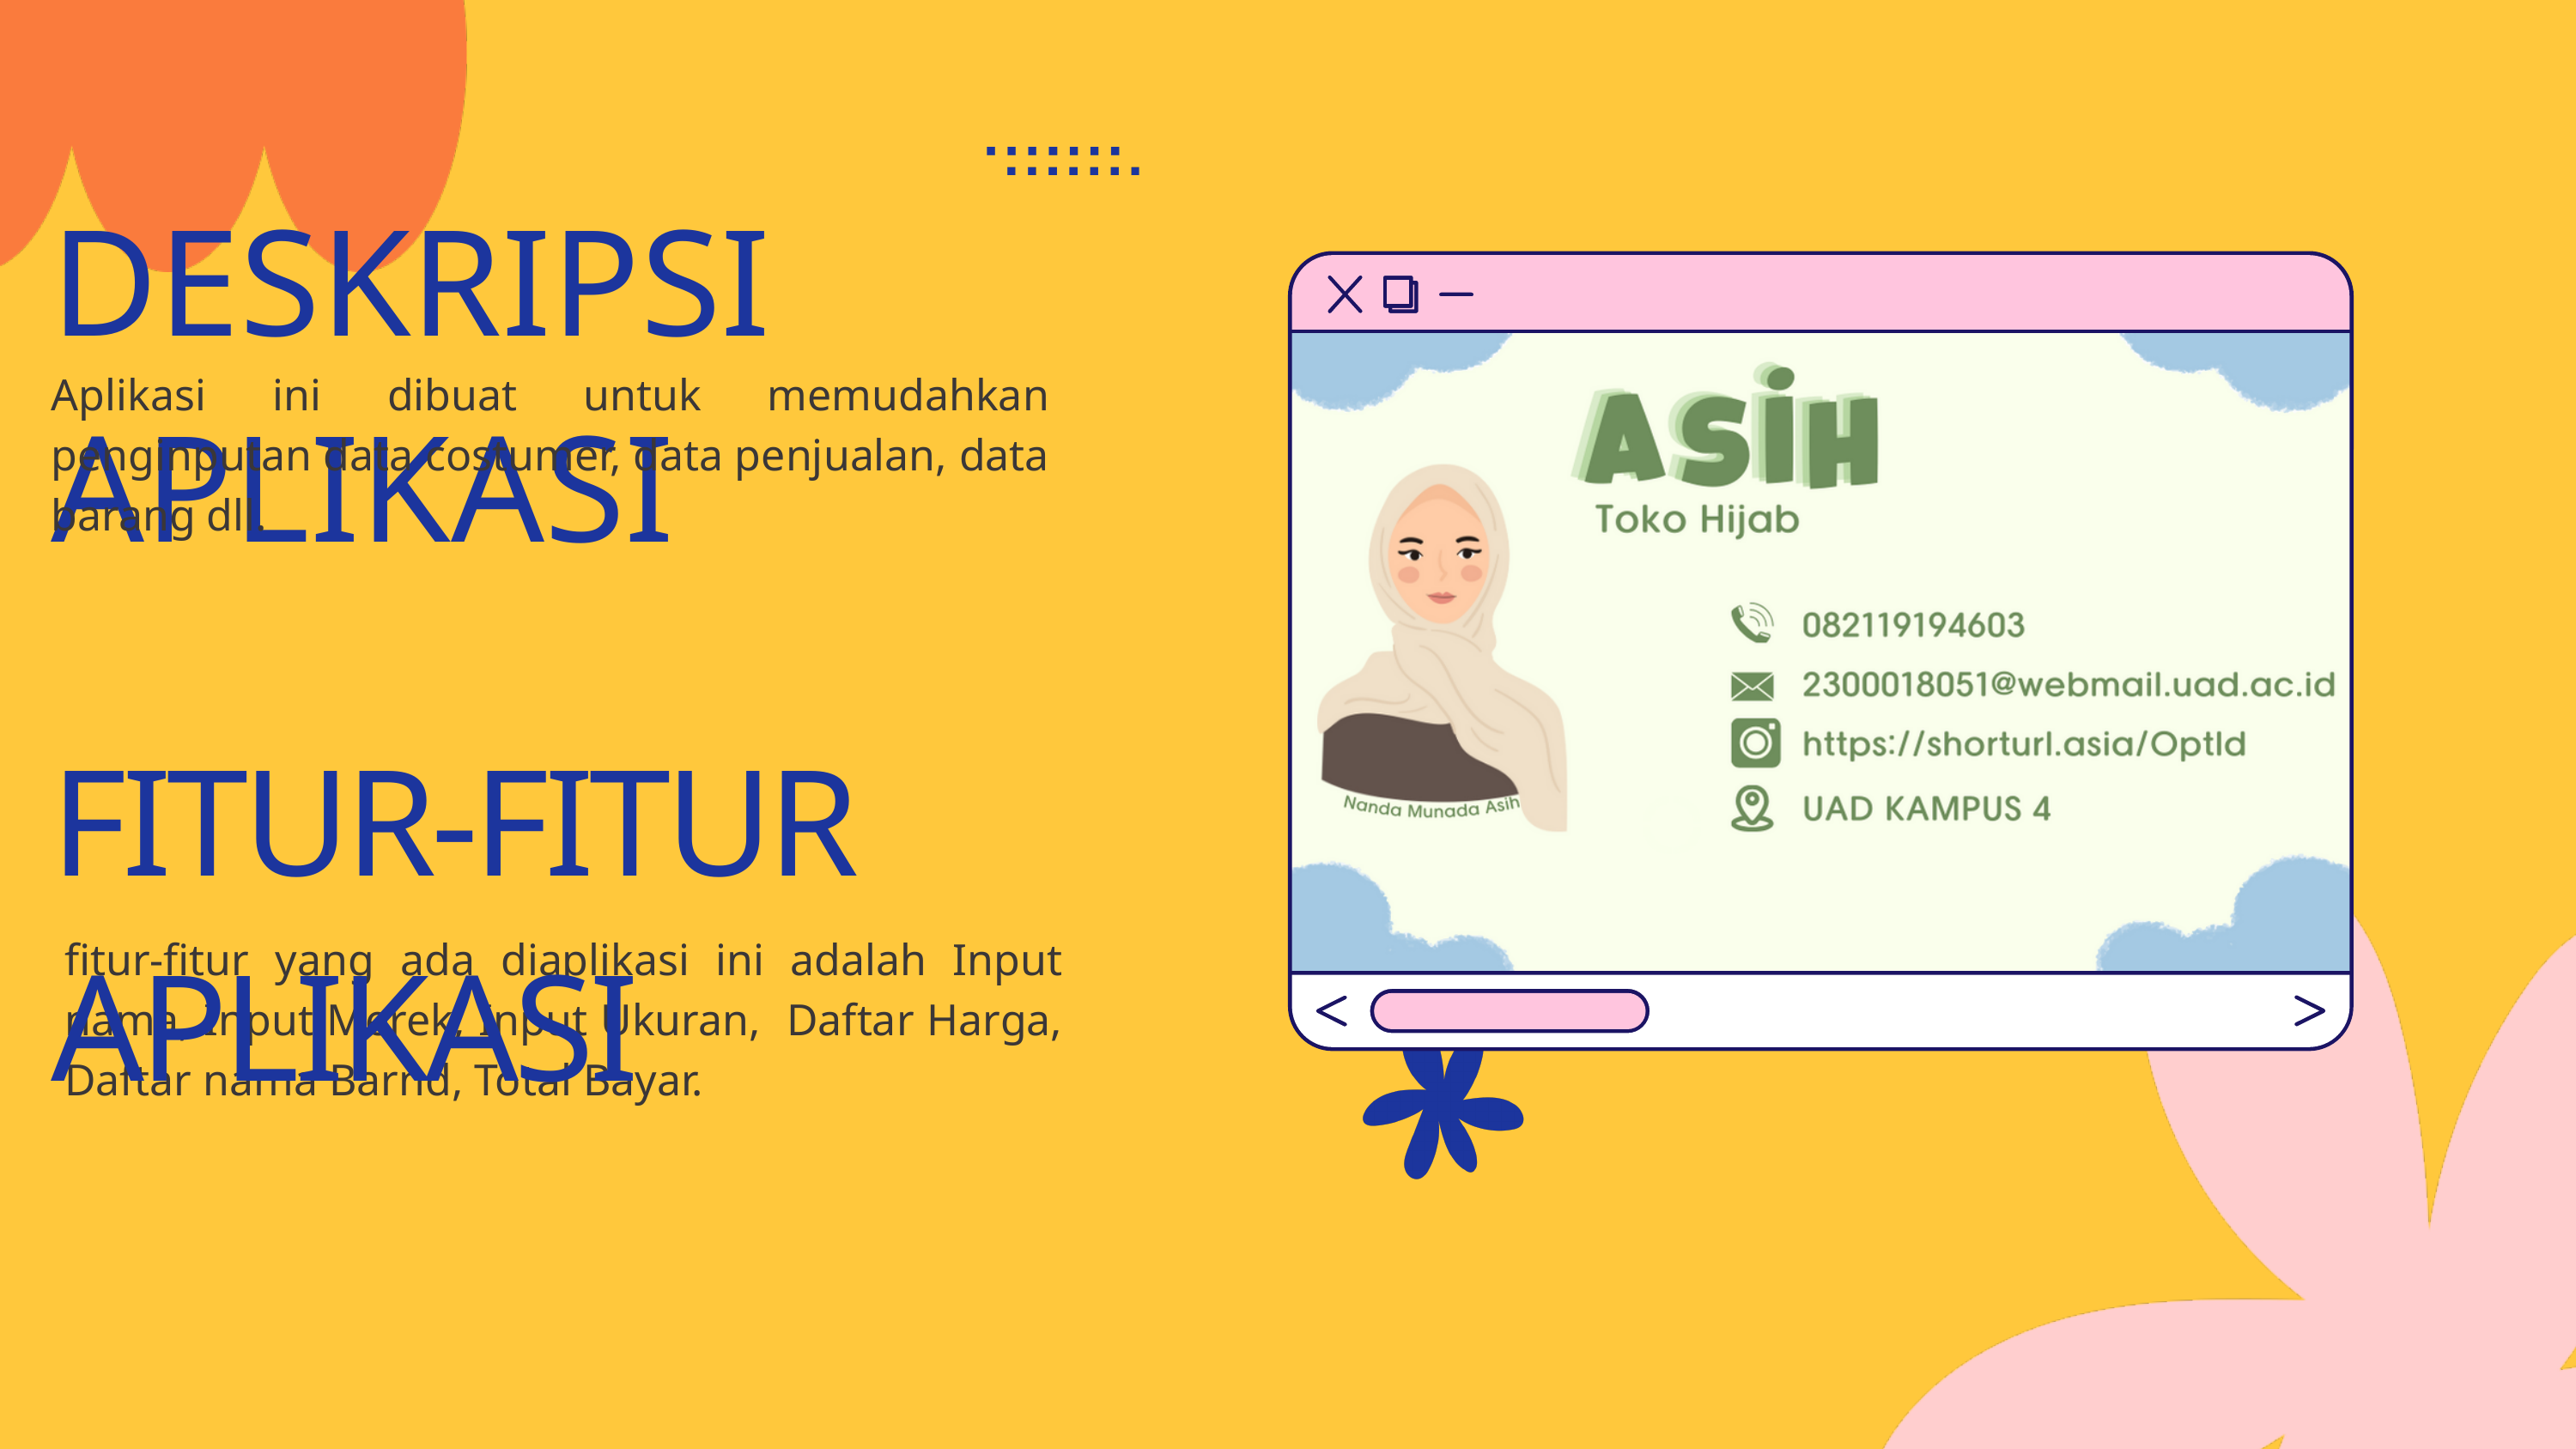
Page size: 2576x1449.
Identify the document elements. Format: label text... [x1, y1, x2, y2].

text_box [0, 0, 468, 272]
text_box [1362, 1058, 1527, 1180]
text_box [1863, 839, 2576, 1449]
text_box FITUR-FITUR APLIKASI [51, 700, 1237, 1111]
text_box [1287, 251, 2354, 1052]
text_box DESKRIPSI APLIKASI [51, 160, 1237, 572]
text_box Aplikasi ini dibuat untuk memudahkan penginputan data costumer, data penjualan, data barang dll. [51, 359, 1050, 540]
text_box [987, 147, 1139, 160]
